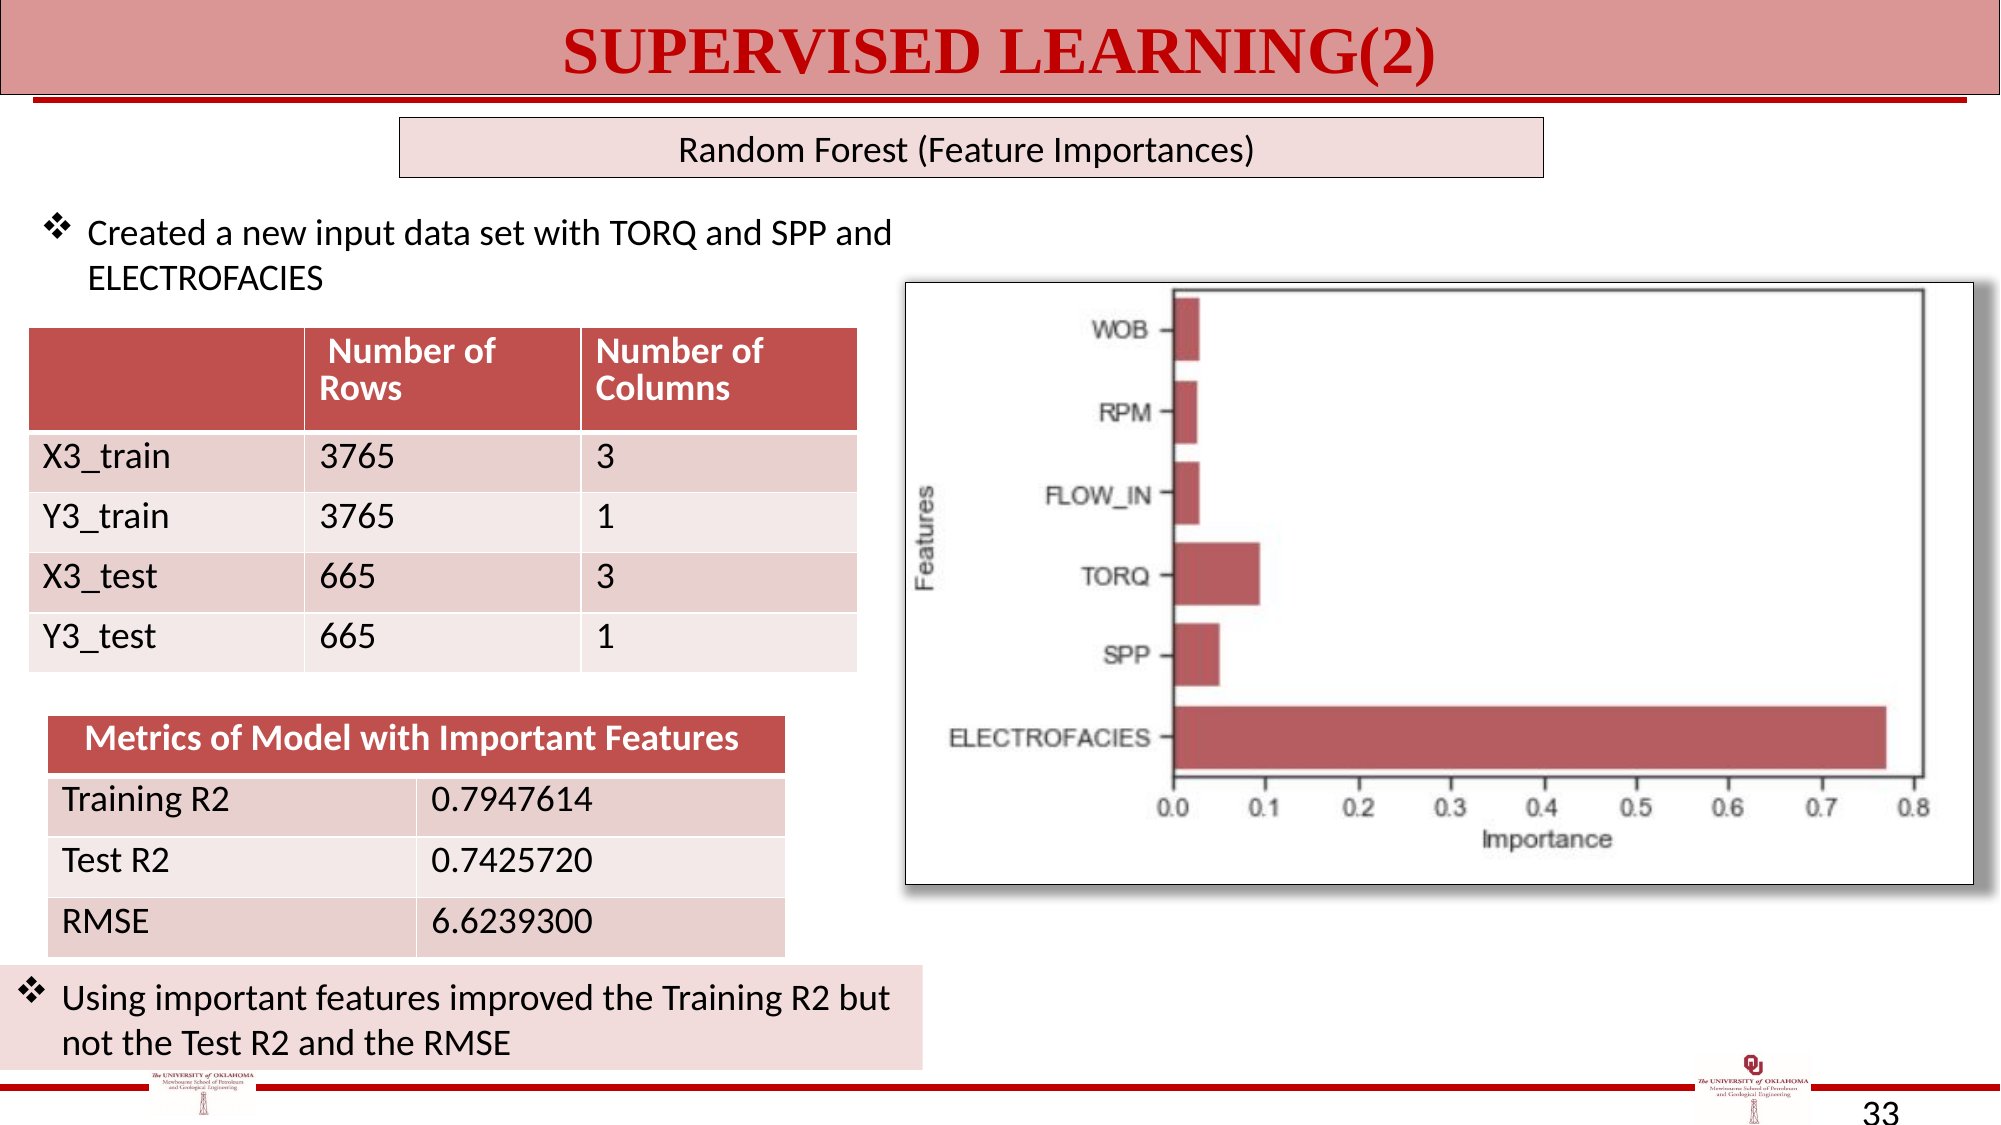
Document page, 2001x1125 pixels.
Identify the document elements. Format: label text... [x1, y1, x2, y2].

text_box SUPERVISED LEARNING(2) [0, 0, 2000, 95]
text_box Created a new input data set with TORQ and SPP and ELECTROFACIES [25, 200, 914, 306]
table_cell 665 [305, 553, 580, 612]
text_box Random Forest (Feature Importances) [399, 117, 1544, 178]
table_cell 1 [582, 614, 857, 672]
table_cell 665 [305, 614, 580, 672]
table_cell 0.7425720 [417, 838, 785, 897]
picture [149, 1049, 256, 1116]
table_cell 1 [582, 493, 857, 552]
table_cell Training R2 [48, 779, 416, 836]
picture [1695, 1053, 1811, 1125]
picture [905, 282, 1974, 885]
slide_number 33 [1847, 1082, 1975, 1125]
table_header Number of Columns [582, 328, 857, 430]
table_header [29, 328, 304, 430]
table_cell Test R2 [48, 838, 416, 897]
table_header Number of Rows [305, 328, 580, 430]
table_cell RMSE [48, 898, 416, 957]
table_header Metrics of Model with Important Features [48, 716, 785, 773]
table_cell Y3_train [29, 493, 304, 552]
table_cell 3 [582, 435, 857, 492]
table_cell X3_train [29, 435, 304, 492]
table_cell 3765 [305, 493, 580, 552]
table_cell 3 [582, 553, 857, 612]
table_cell 3765 [305, 435, 580, 492]
table_cell X3_test [29, 553, 304, 612]
table_cell Y3_test [29, 614, 304, 672]
text_box Using important features improved the Training R2 but not the Test R2 and the RMSE [0, 965, 923, 1070]
table_cell 0.7947614 [417, 779, 785, 836]
table_cell 6.6239300 [417, 898, 785, 957]
